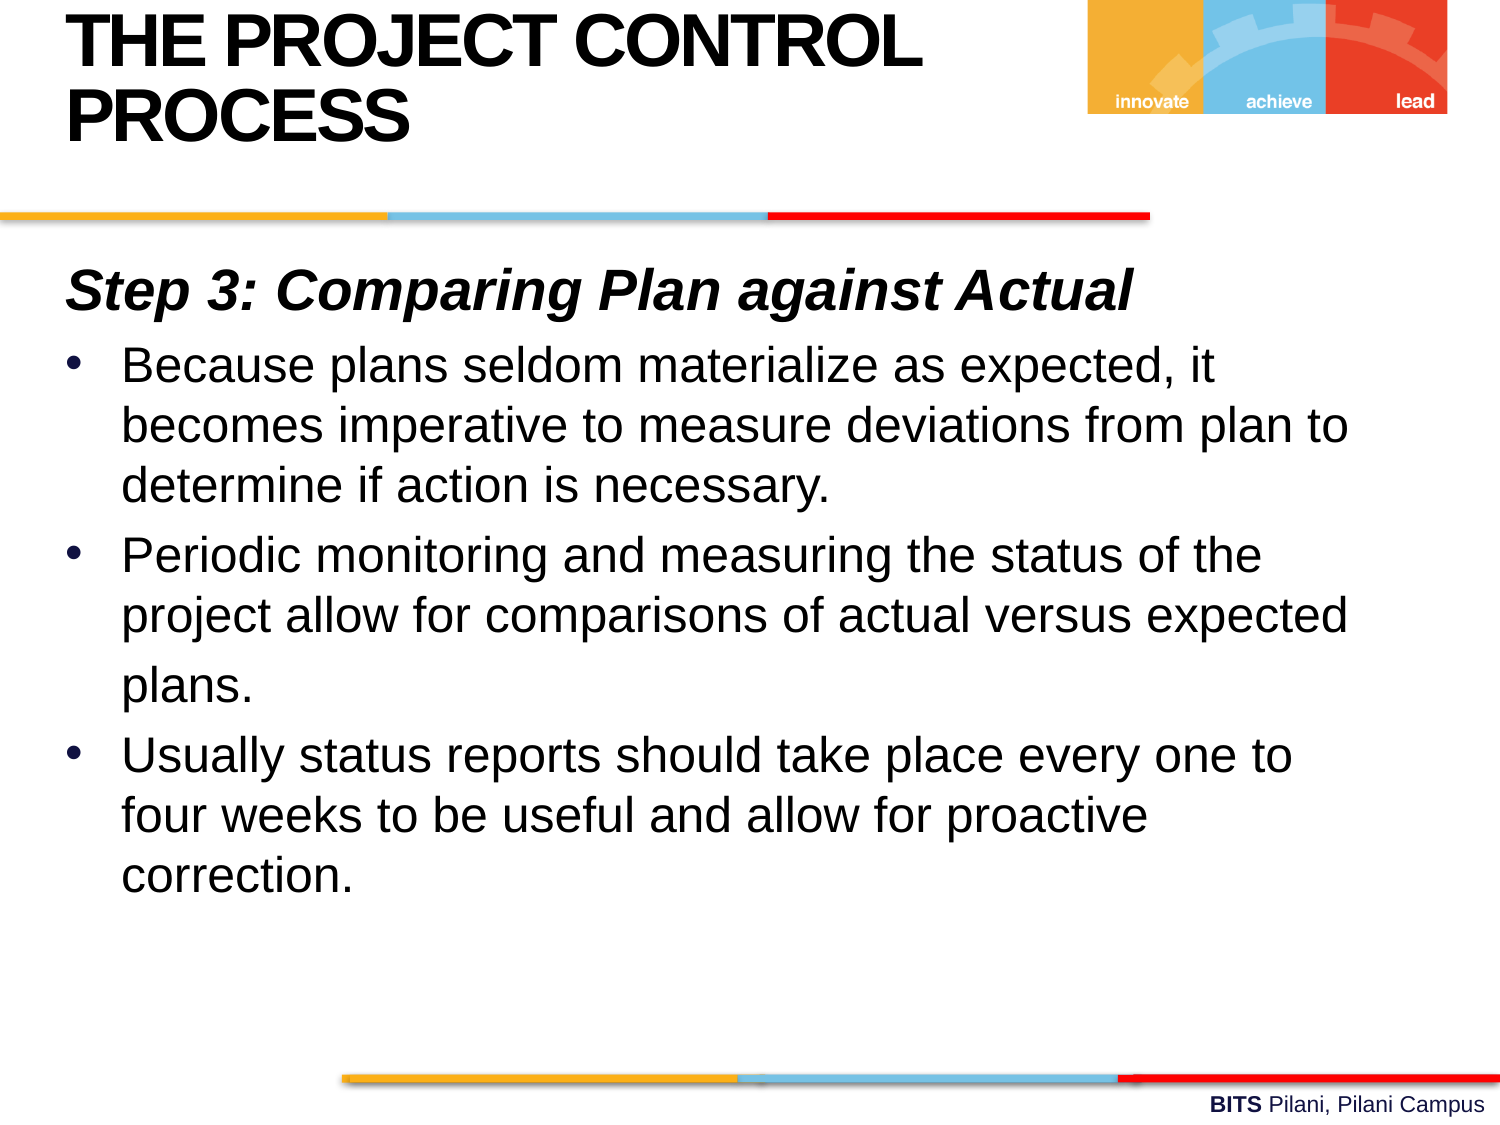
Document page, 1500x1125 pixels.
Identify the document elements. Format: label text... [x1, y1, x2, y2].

list THE PROJECT CONTROL PROCESS [50, 24, 1088, 213]
list Step 3: Comparing Plan against Actual Because plans seldom materialize as expected, it becomes imperative to measure deviations from plan to determine if action is necessary. Periodic monitoring and measuring the status of the project allow for comparisons of actual versus expected plans. Usually status reports should take place every one to four weeks to be useful and allow for proactive correction. [50, 245, 1400, 988]
picture [1087, 0, 1448, 114]
